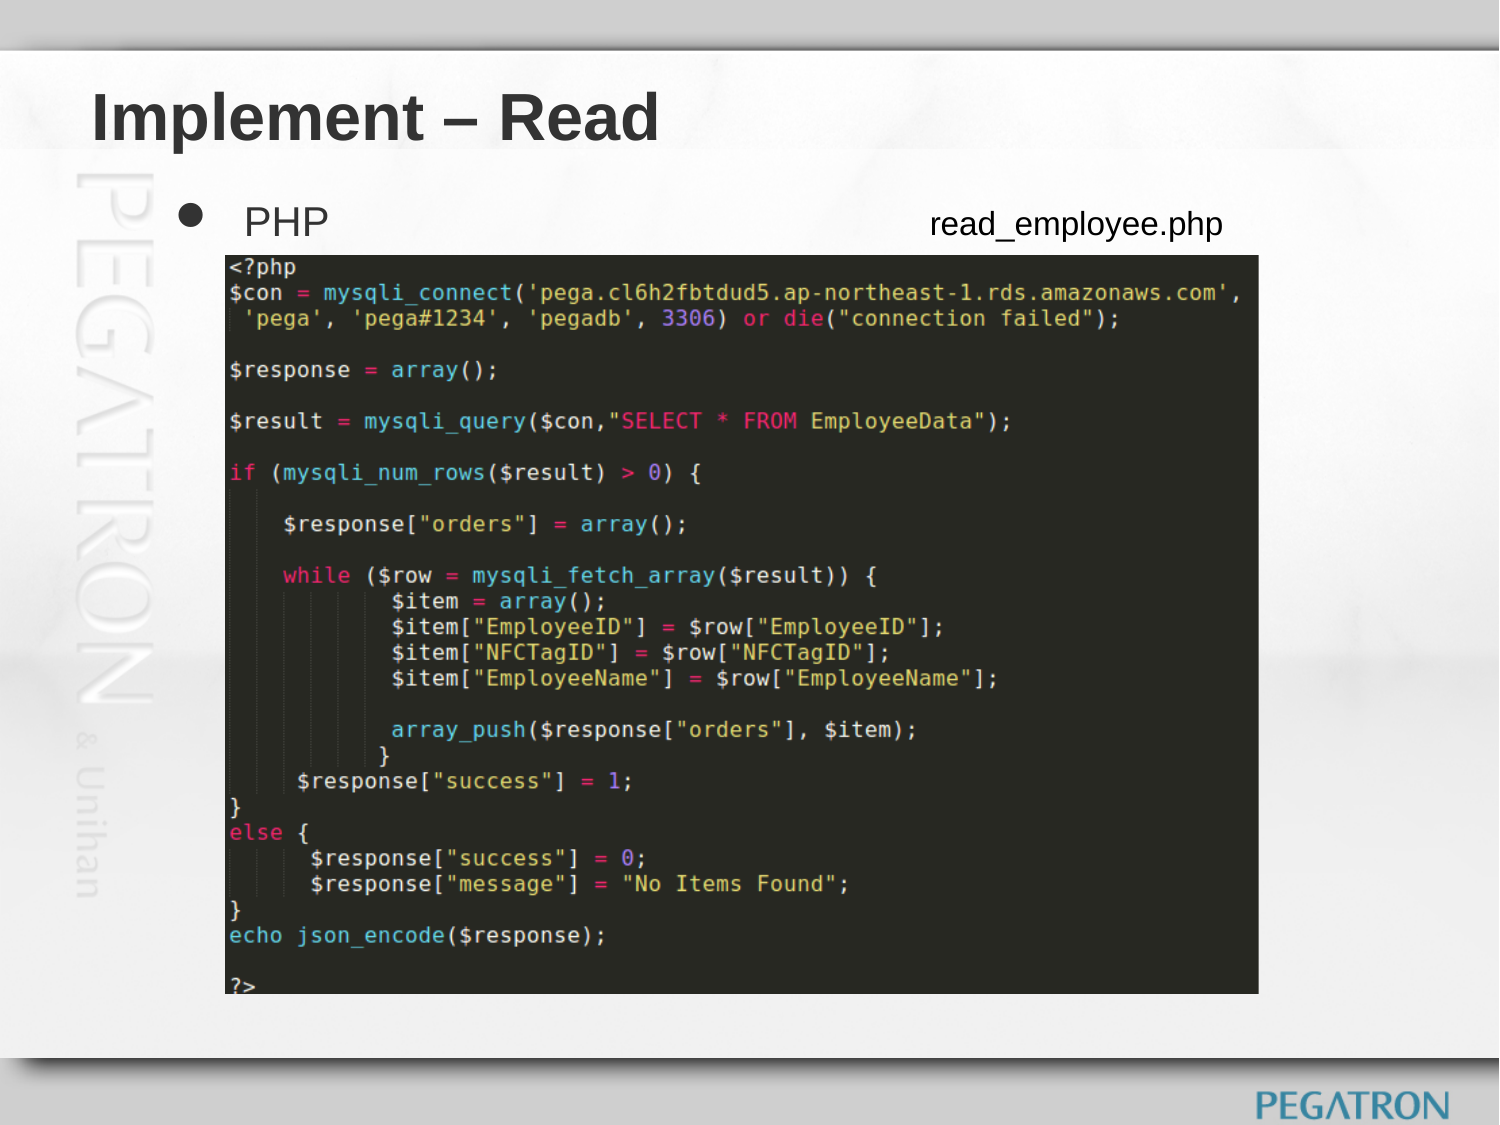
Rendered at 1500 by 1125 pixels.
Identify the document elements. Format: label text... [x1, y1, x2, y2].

picture [224, 254, 1259, 994]
picture [0, 1058, 1499, 1125]
picture [0, 0, 1499, 148]
text_box read_employee.php [915, 194, 1242, 253]
text_box Implement – Read [76, 56, 1424, 172]
text_box PHP [159, 187, 1424, 1019]
